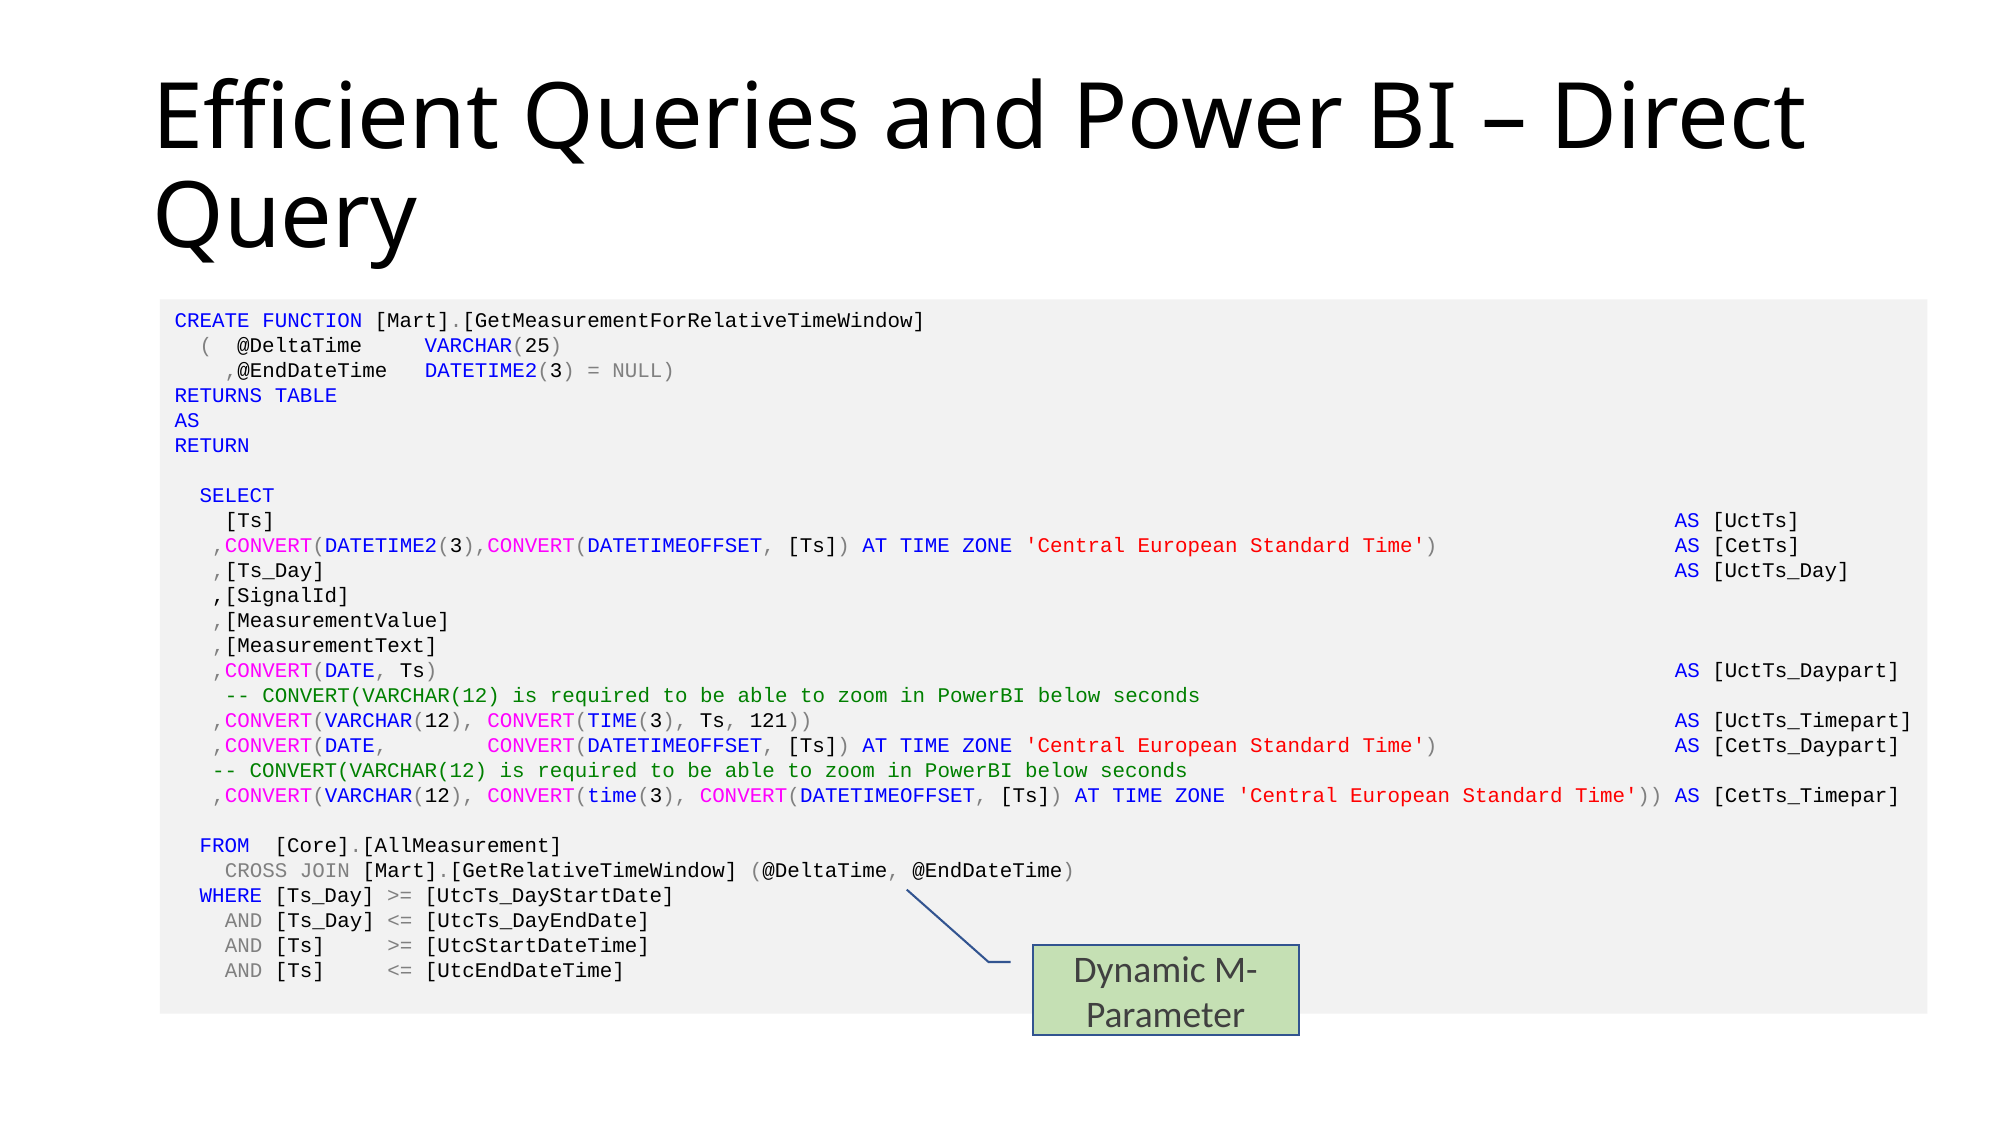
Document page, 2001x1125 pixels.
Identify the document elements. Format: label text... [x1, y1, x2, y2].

text_box CREATE FUNCTION [Mart].[GetMeasurementForRelativeTimeWindow] ( @DeltaTime VARCHAR(25) ,@EndDateTime DATETIME2(3) = NULL) RETURNS TABLE AS RETURN SELECT [Ts] AS [UctTs] ,CONVERT(DATETIME2(3),CONVERT(DATETIMEOFFSET, [Ts]) AT TIME ZONE 'Central European Standard Time') AS [CetTs] ,[Ts_Day] AS [UctTs_Day] ,[SignalId] ,[MeasurementValue] ,[MeasurementText] ,CONVERT(DATE, Ts) AS [UctTs_Daypart] -- CONVERT(VARCHAR(12) is required to be able to zoom in PowerBI below seconds ,CONVERT(VARCHAR(12), CONVERT(TIME(3), Ts, 121)) AS [UctTs_Timepart] ,CONVERT(DATE, CONVERT(DATETIMEOFFSET, [Ts]) AT TIME ZONE 'Central European Standard Time') AS [CetTs_Daypart] -- CONVERT(VARCHAR(12) is required to be able to zoom in PowerBI below seconds ,CONVERT(VARCHAR(12), CONVERT(time(3), CONVERT(DATETIMEOFFSET, [Ts]) AT TIME ZONE 'Central European Standard Time')) AS [CetTs_Timepar] FROM [Core].[AllMeasurement] CROSS JOIN [Mart].[GetRelativeTimeWindow] (@DeltaTime, @EndDateTime) WHERE [Ts_Day] >= [UtcTs_DayStartDate] AND [Ts_Day] <= [UtcTs_DayEndDate] AND [Ts] >= [UtcStartDateTime] AND [Ts] <= [UtcEndDateTime] [159, 299, 1928, 1014]
text_box Dynamic M-Parameter [1032, 944, 1300, 1036]
text_box Dynamic M-Parameter [906, 888, 1011, 964]
title Efficient Queries and Power BI – Direct Query [137, 59, 1863, 278]
